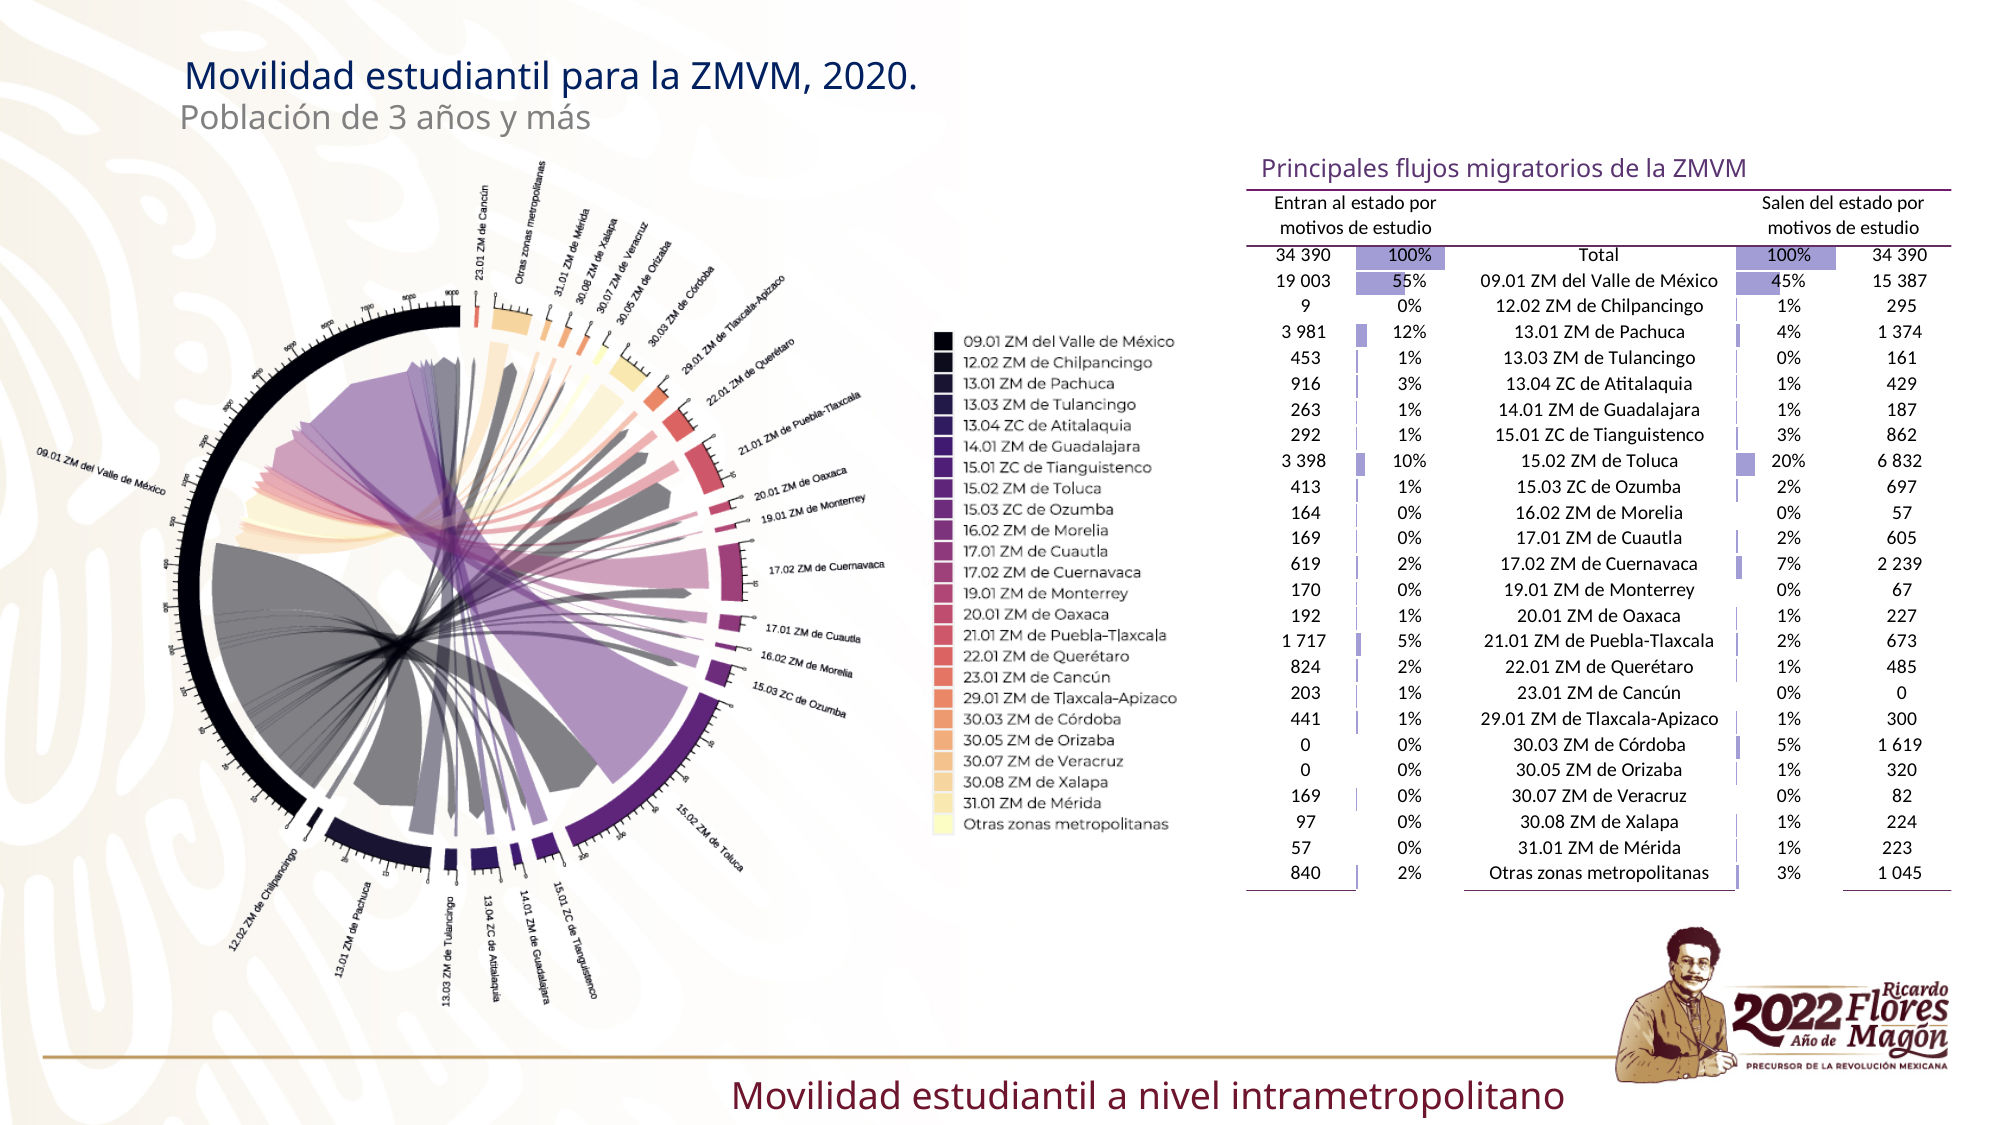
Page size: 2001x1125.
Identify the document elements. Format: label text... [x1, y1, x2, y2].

picture [0, 0, 2001, 1125]
text_box Movilidad estudiantil a nivel intrametropolitano [716, 1064, 1582, 1125]
text_box Principales flujos migratorios de la ZMVM [1246, 144, 1975, 190]
text_box Movilidad estudiantil para la ZMVM, 2020. [169, 44, 934, 105]
text_box Población de 3 años y más [164, 89, 608, 144]
